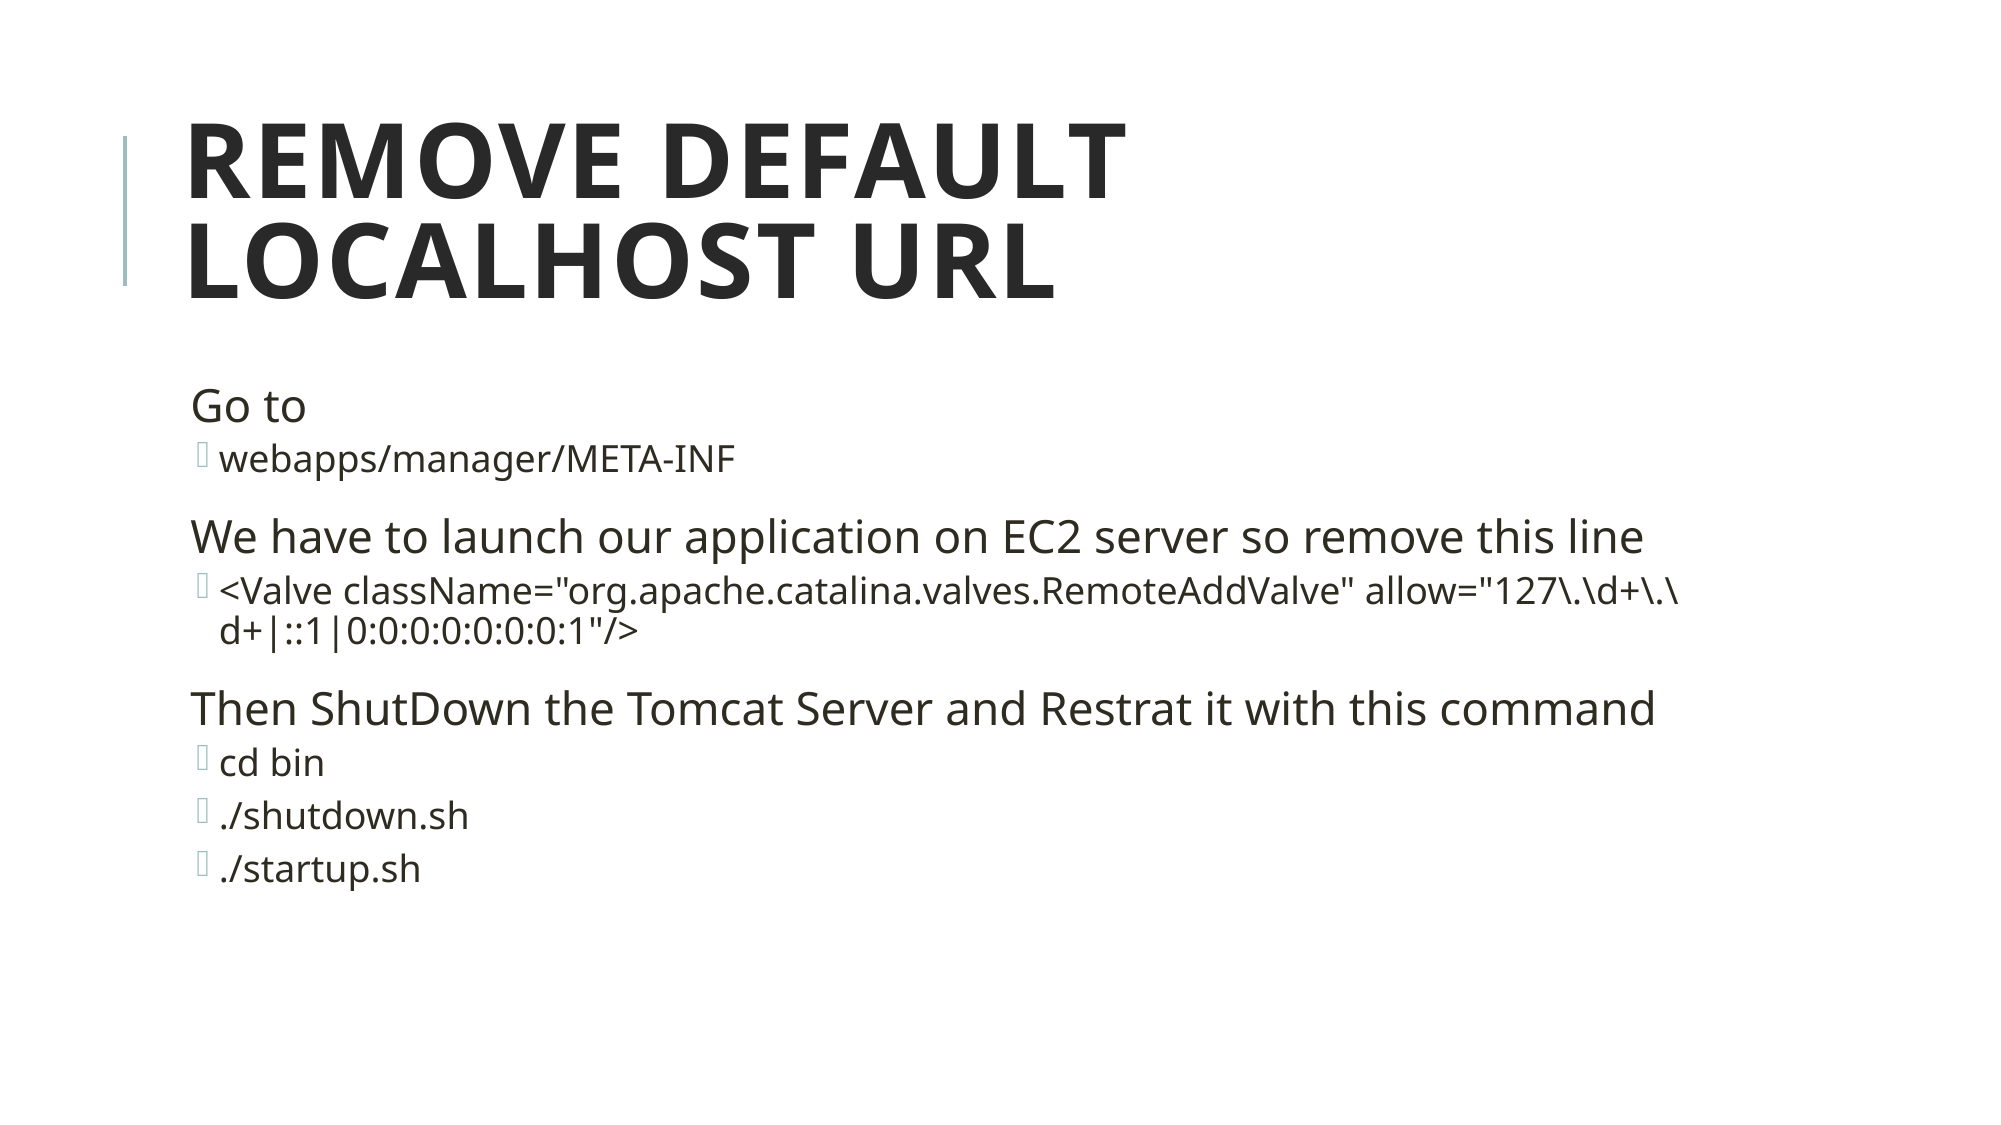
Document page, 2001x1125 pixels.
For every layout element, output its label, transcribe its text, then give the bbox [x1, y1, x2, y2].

list Go to webapps/manager/META-INF We have to launch our application on EC2 server so remove this line <Valve className="org.apache.catalina.valves.RemoteAddValve" allow="127\.\d+\.\d+|::1|0:0:0:0:0:0:0:1"/> Then ShutDown the Tomcat Server and Restrat it with this command cd bin ./shutdown.sh ./startup.sh [168, 375, 1763, 1035]
title Remove default localhost URL [168, 96, 1763, 342]
